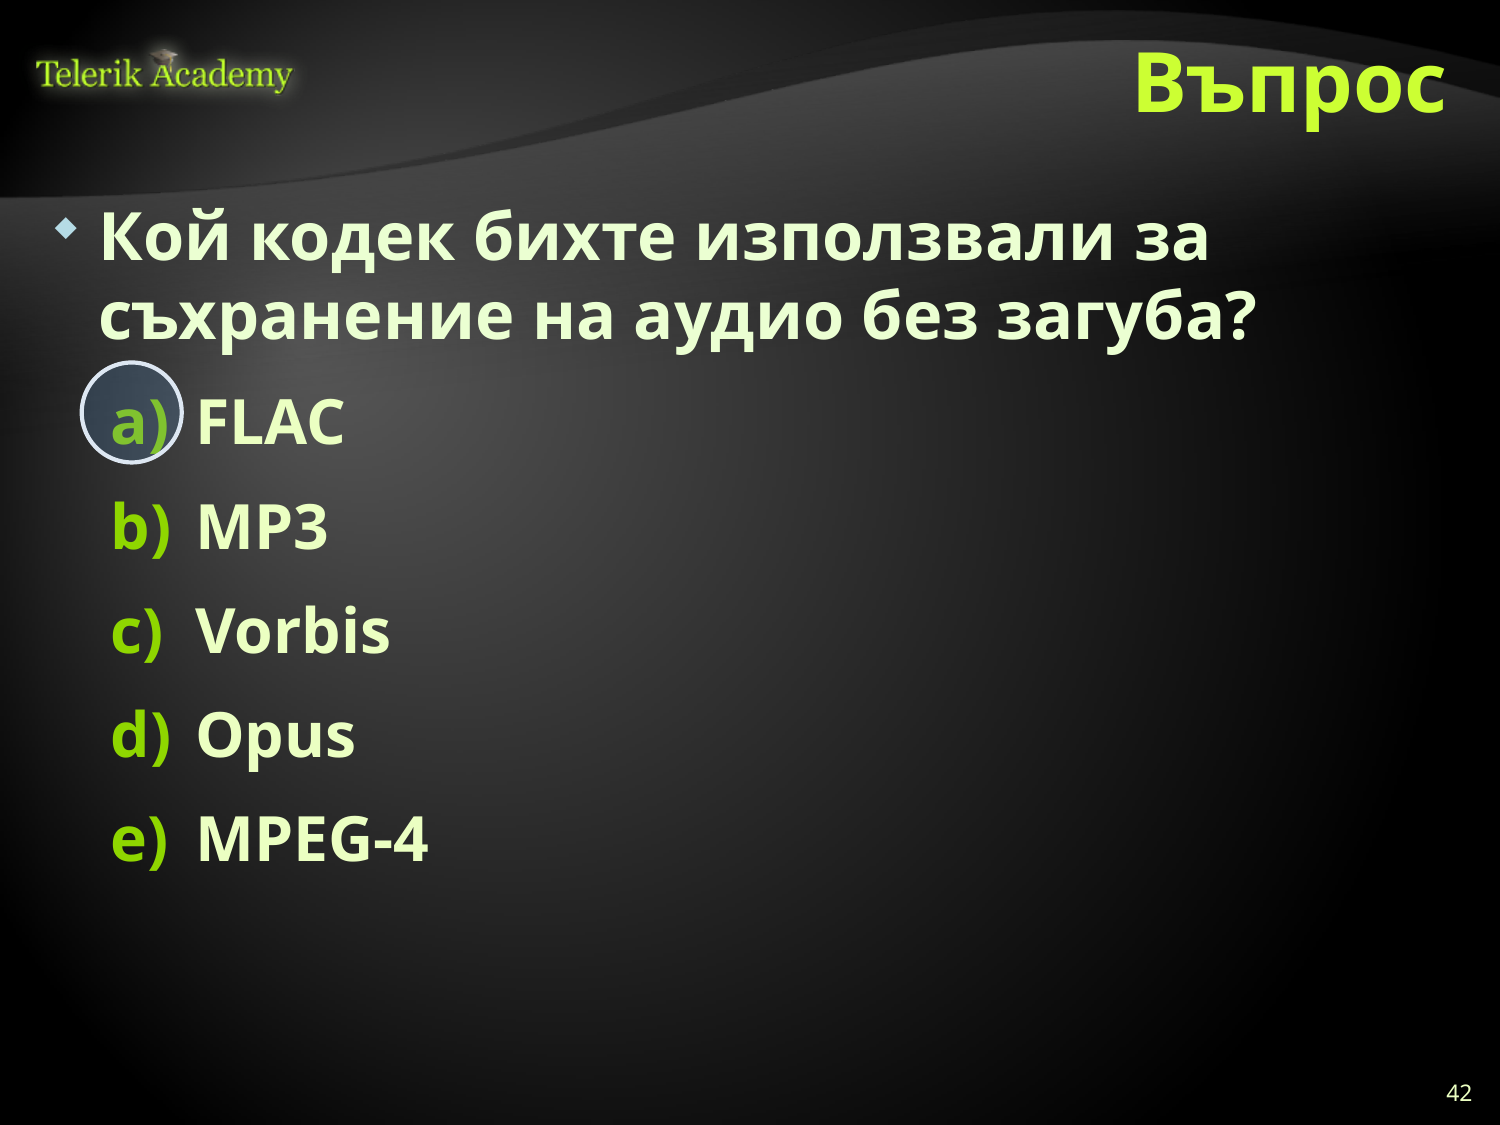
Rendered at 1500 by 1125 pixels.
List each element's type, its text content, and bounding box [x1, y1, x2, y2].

title Въпрос [300, 12, 1463, 163]
list Кой кодек бихте използвали за съхранение на аудио без загуба? FLAC MP3 Vorbis Opus MPEG-4 [37, 187, 1463, 1113]
text_box [79, 360, 184, 465]
slide_number 42 [1412, 1074, 1488, 1113]
picture [0, 0, 1500, 1125]
